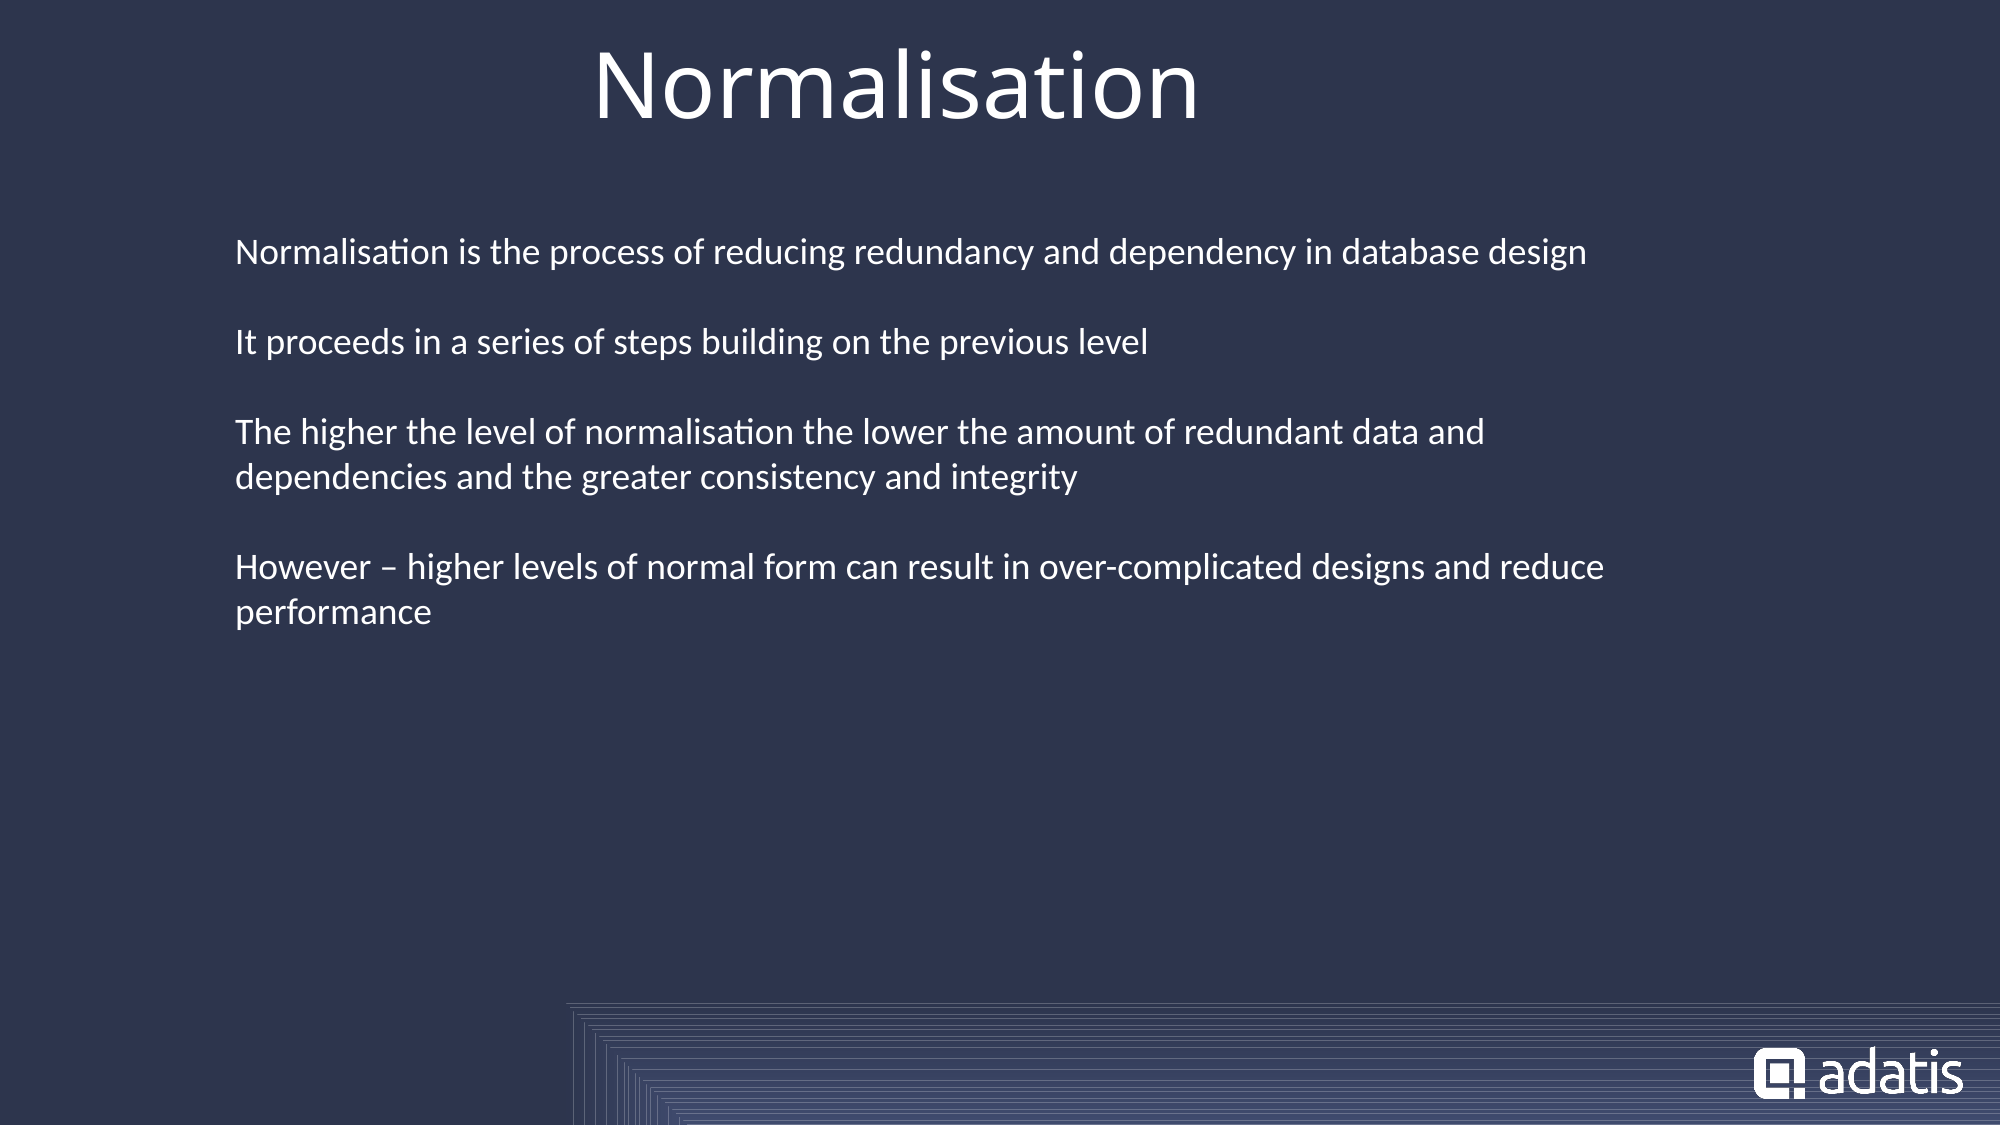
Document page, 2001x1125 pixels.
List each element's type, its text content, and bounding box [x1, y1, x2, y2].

text_box Normalisation is the process of reducing redundancy and dependency in database design It proceeds in a series of steps building on the previous level The higher the level of normalisation the lower the amount of redundant data and dependencies and the greater consistency and integrity However – higher levels of normal form can result in over-complicated designs and reduce performance [220, 219, 1638, 640]
text_box Normalisation [397, 19, 1398, 144]
picture [1754, 1046, 1963, 1099]
